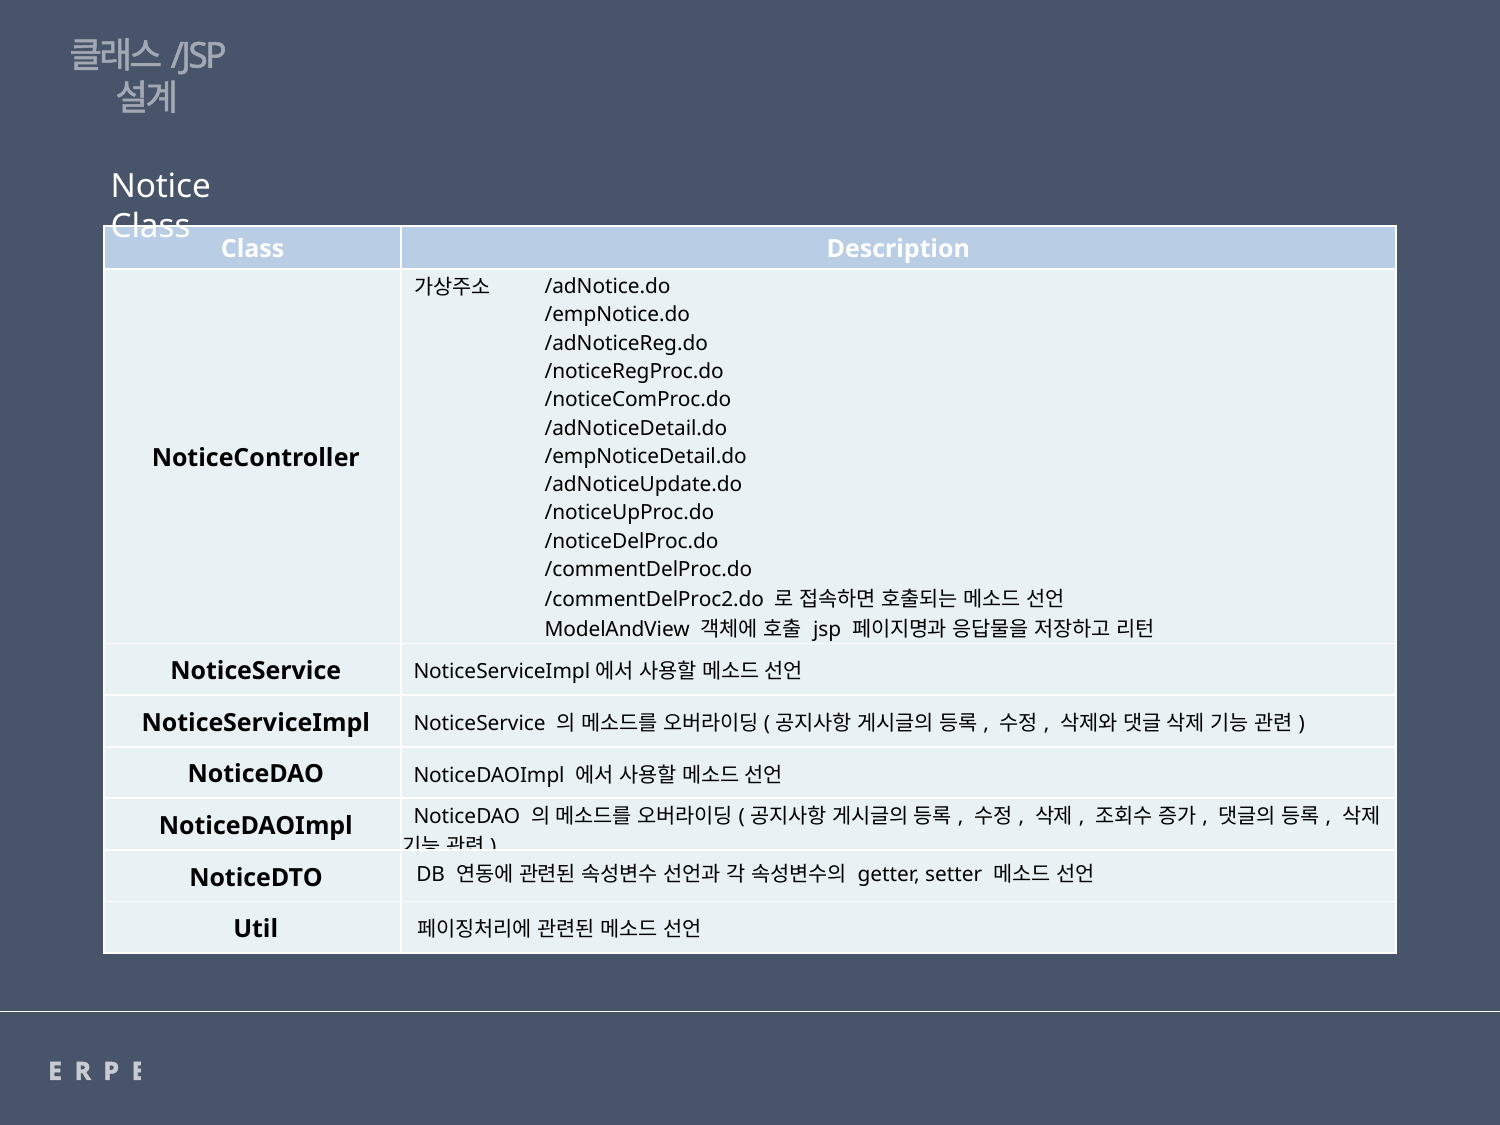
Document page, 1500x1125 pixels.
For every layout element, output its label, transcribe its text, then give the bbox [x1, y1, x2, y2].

table_header Description [402, 227, 1395, 268]
table_cell NoticeService [105, 644, 400, 694]
table_cell NoticeDAOImpl 에서 사용할 메소드 선언 [402, 748, 1395, 797]
table_cell DB 연동에 관련된 속성변수 선언과 각 속성변수의 getter, setter 메소드 선언 [402, 851, 1395, 901]
table_cell NoticeController [105, 270, 400, 643]
table_header Class [105, 227, 400, 268]
table_cell NoticeServiceImpl [105, 696, 400, 746]
table_cell NoticeServiceImpl에서 사용할 메소드 선언 [402, 644, 1395, 694]
table_cell NoticeDTO [105, 851, 400, 901]
table_cell 가상주소 [402, 270, 543, 643]
table_cell 페이징처리에 관련된 메소드 선언 [402, 902, 1395, 952]
table_cell NoticeDAOImpl [105, 799, 400, 849]
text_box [0, 1011, 1500, 1092]
table_cell Util [105, 902, 400, 952]
table_cell NoticeService 의 메소드를 오버라이딩(공지사항 게시글의 등록, 수정, 삭제와 댓글 삭제 기능 관련) [402, 696, 1395, 746]
table_cell NoticeDAO 의 메소드를 오버라이딩(공지사항 게시글의 등록, 수정, 삭제, 조회수 증가, 댓글의 등록, 삭제 기능 관련) [402, 799, 1395, 849]
text_box 클래스/JSP 설계 [22, 24, 271, 77]
text_box Notice Class [95, 156, 303, 252]
table_cell /adNotice.do /empNotice.do /adNoticeReg.do /noticeRegProc.do /noticeComProc.do /adNoticeDetail.do /empNoticeDetail.do /adNoticeUpdate.do /noticeUpProc.do /noticeDelProc.do /commentDelProc.do /commentDelProc2.do 로 접속하면 호출되는 메소드 선언 ModelAndView 객체에 호출 jsp 페이지명과 응답물을 저장하고 리턴 [543, 270, 1395, 643]
table_cell NoticeDAO [105, 748, 400, 797]
